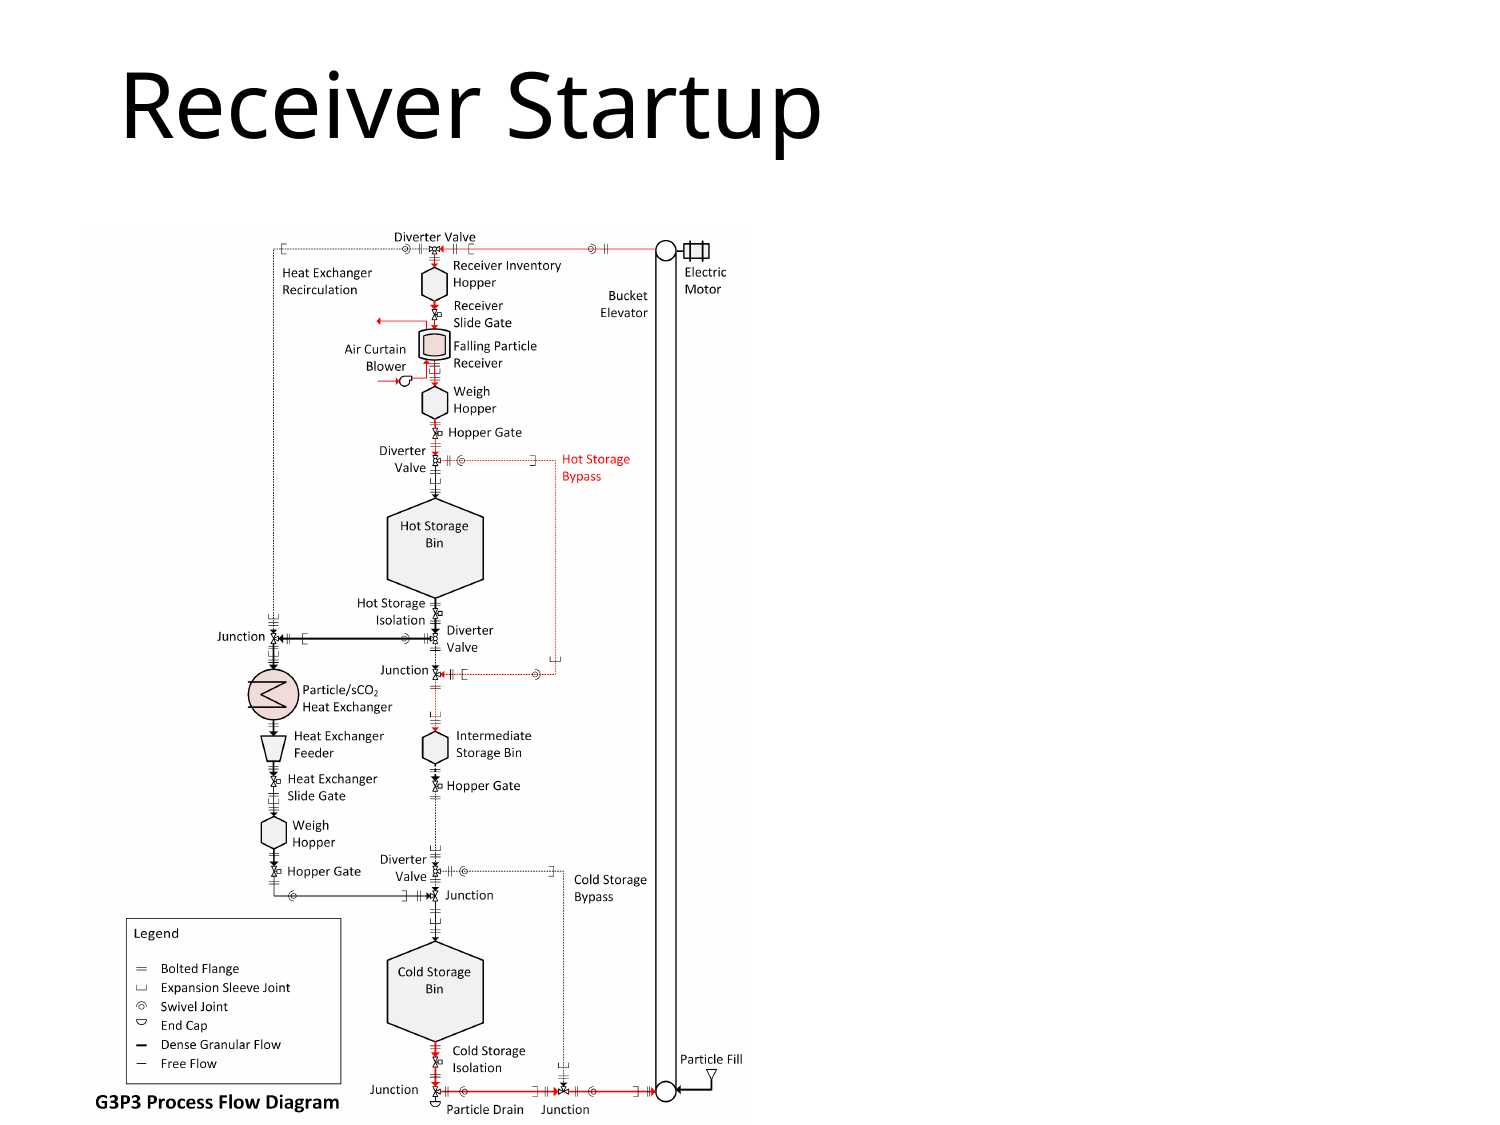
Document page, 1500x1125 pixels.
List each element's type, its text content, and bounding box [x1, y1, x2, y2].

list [84, 224, 750, 1125]
title Receiver Startup [103, 0, 1397, 218]
